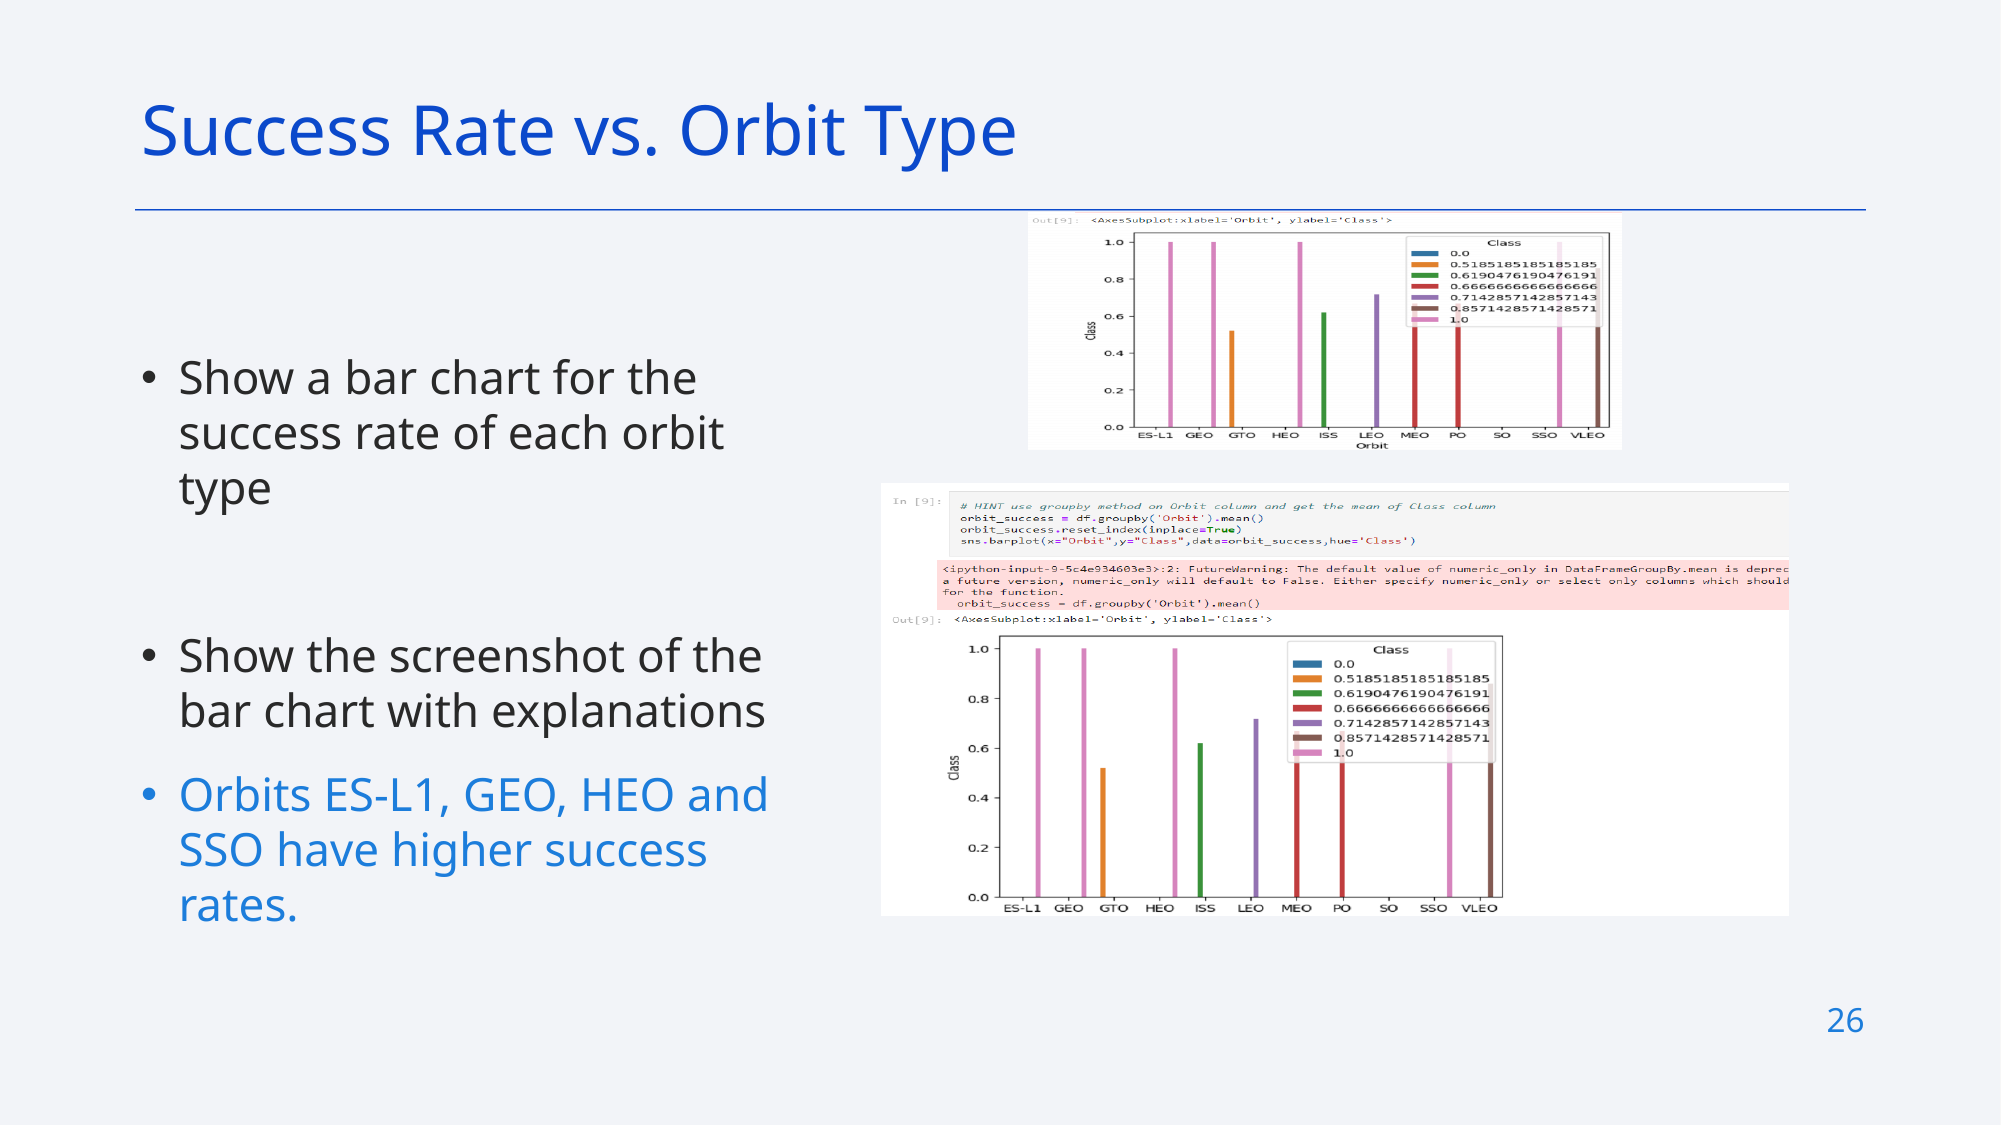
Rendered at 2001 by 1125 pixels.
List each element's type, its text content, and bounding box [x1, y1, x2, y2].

slide_number 26 [1429, 988, 1880, 1055]
list Show a bar chart for the success rate of each orbit type Show the screenshot of the bar chart with explanations Orbits ES-L1, GEO, HEO and SSO have higher success rates. [126, 341, 803, 967]
text_box Success Rate vs. Orbit Type [126, 88, 1852, 179]
picture [0, 0, 2001, 1125]
